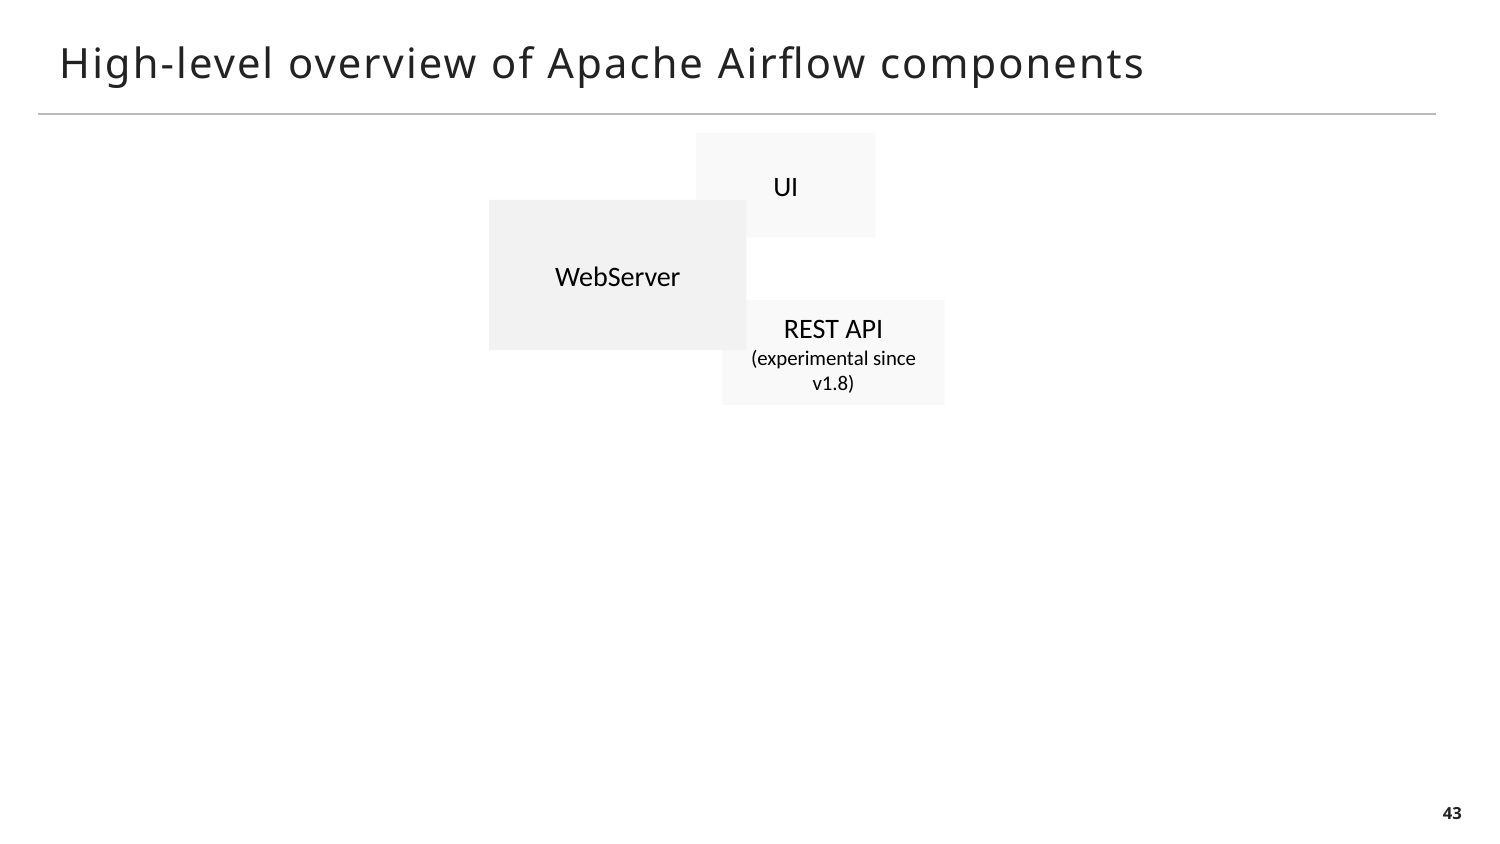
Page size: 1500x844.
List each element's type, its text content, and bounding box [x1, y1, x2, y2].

text_box REST API (experimental since v1.8) [721, 299, 946, 406]
title High-level overview of Apache Airflow components [59, 37, 1442, 87]
text_box 43 [1236, 791, 1462, 844]
text_box UI [695, 131, 876, 238]
text_box WebServer [488, 199, 747, 351]
